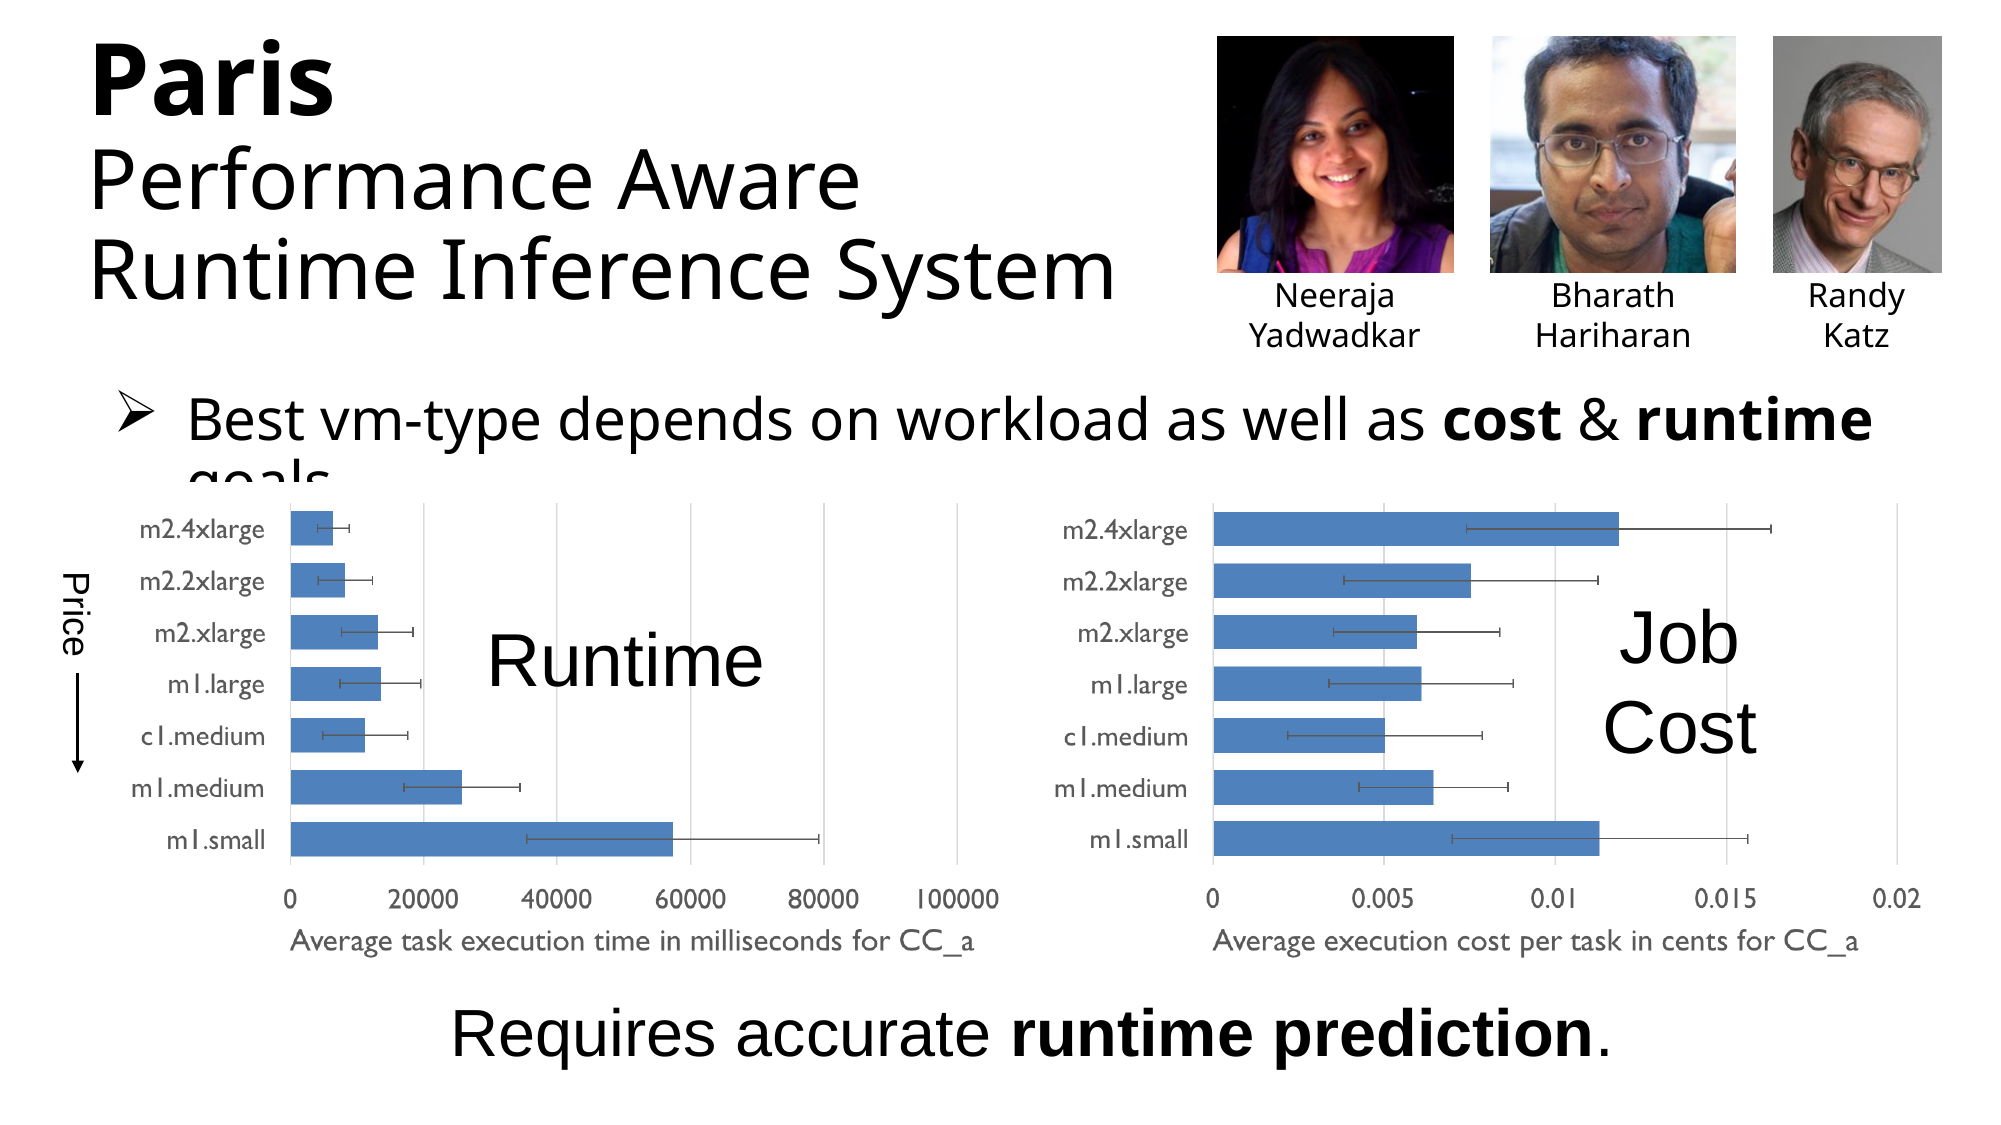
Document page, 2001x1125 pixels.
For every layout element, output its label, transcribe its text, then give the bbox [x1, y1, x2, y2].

text_box Requires accurate runtime prediction. [435, 982, 1629, 1077]
list Best vm-type depends on workload as well as cost & runtime goals [96, 382, 1959, 1125]
picture [120, 482, 1020, 978]
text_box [47, 556, 109, 774]
title Paris Performance Aware Runtime Inference System [72, 64, 1180, 283]
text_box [1043, 482, 1942, 978]
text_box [1217, 36, 1942, 359]
